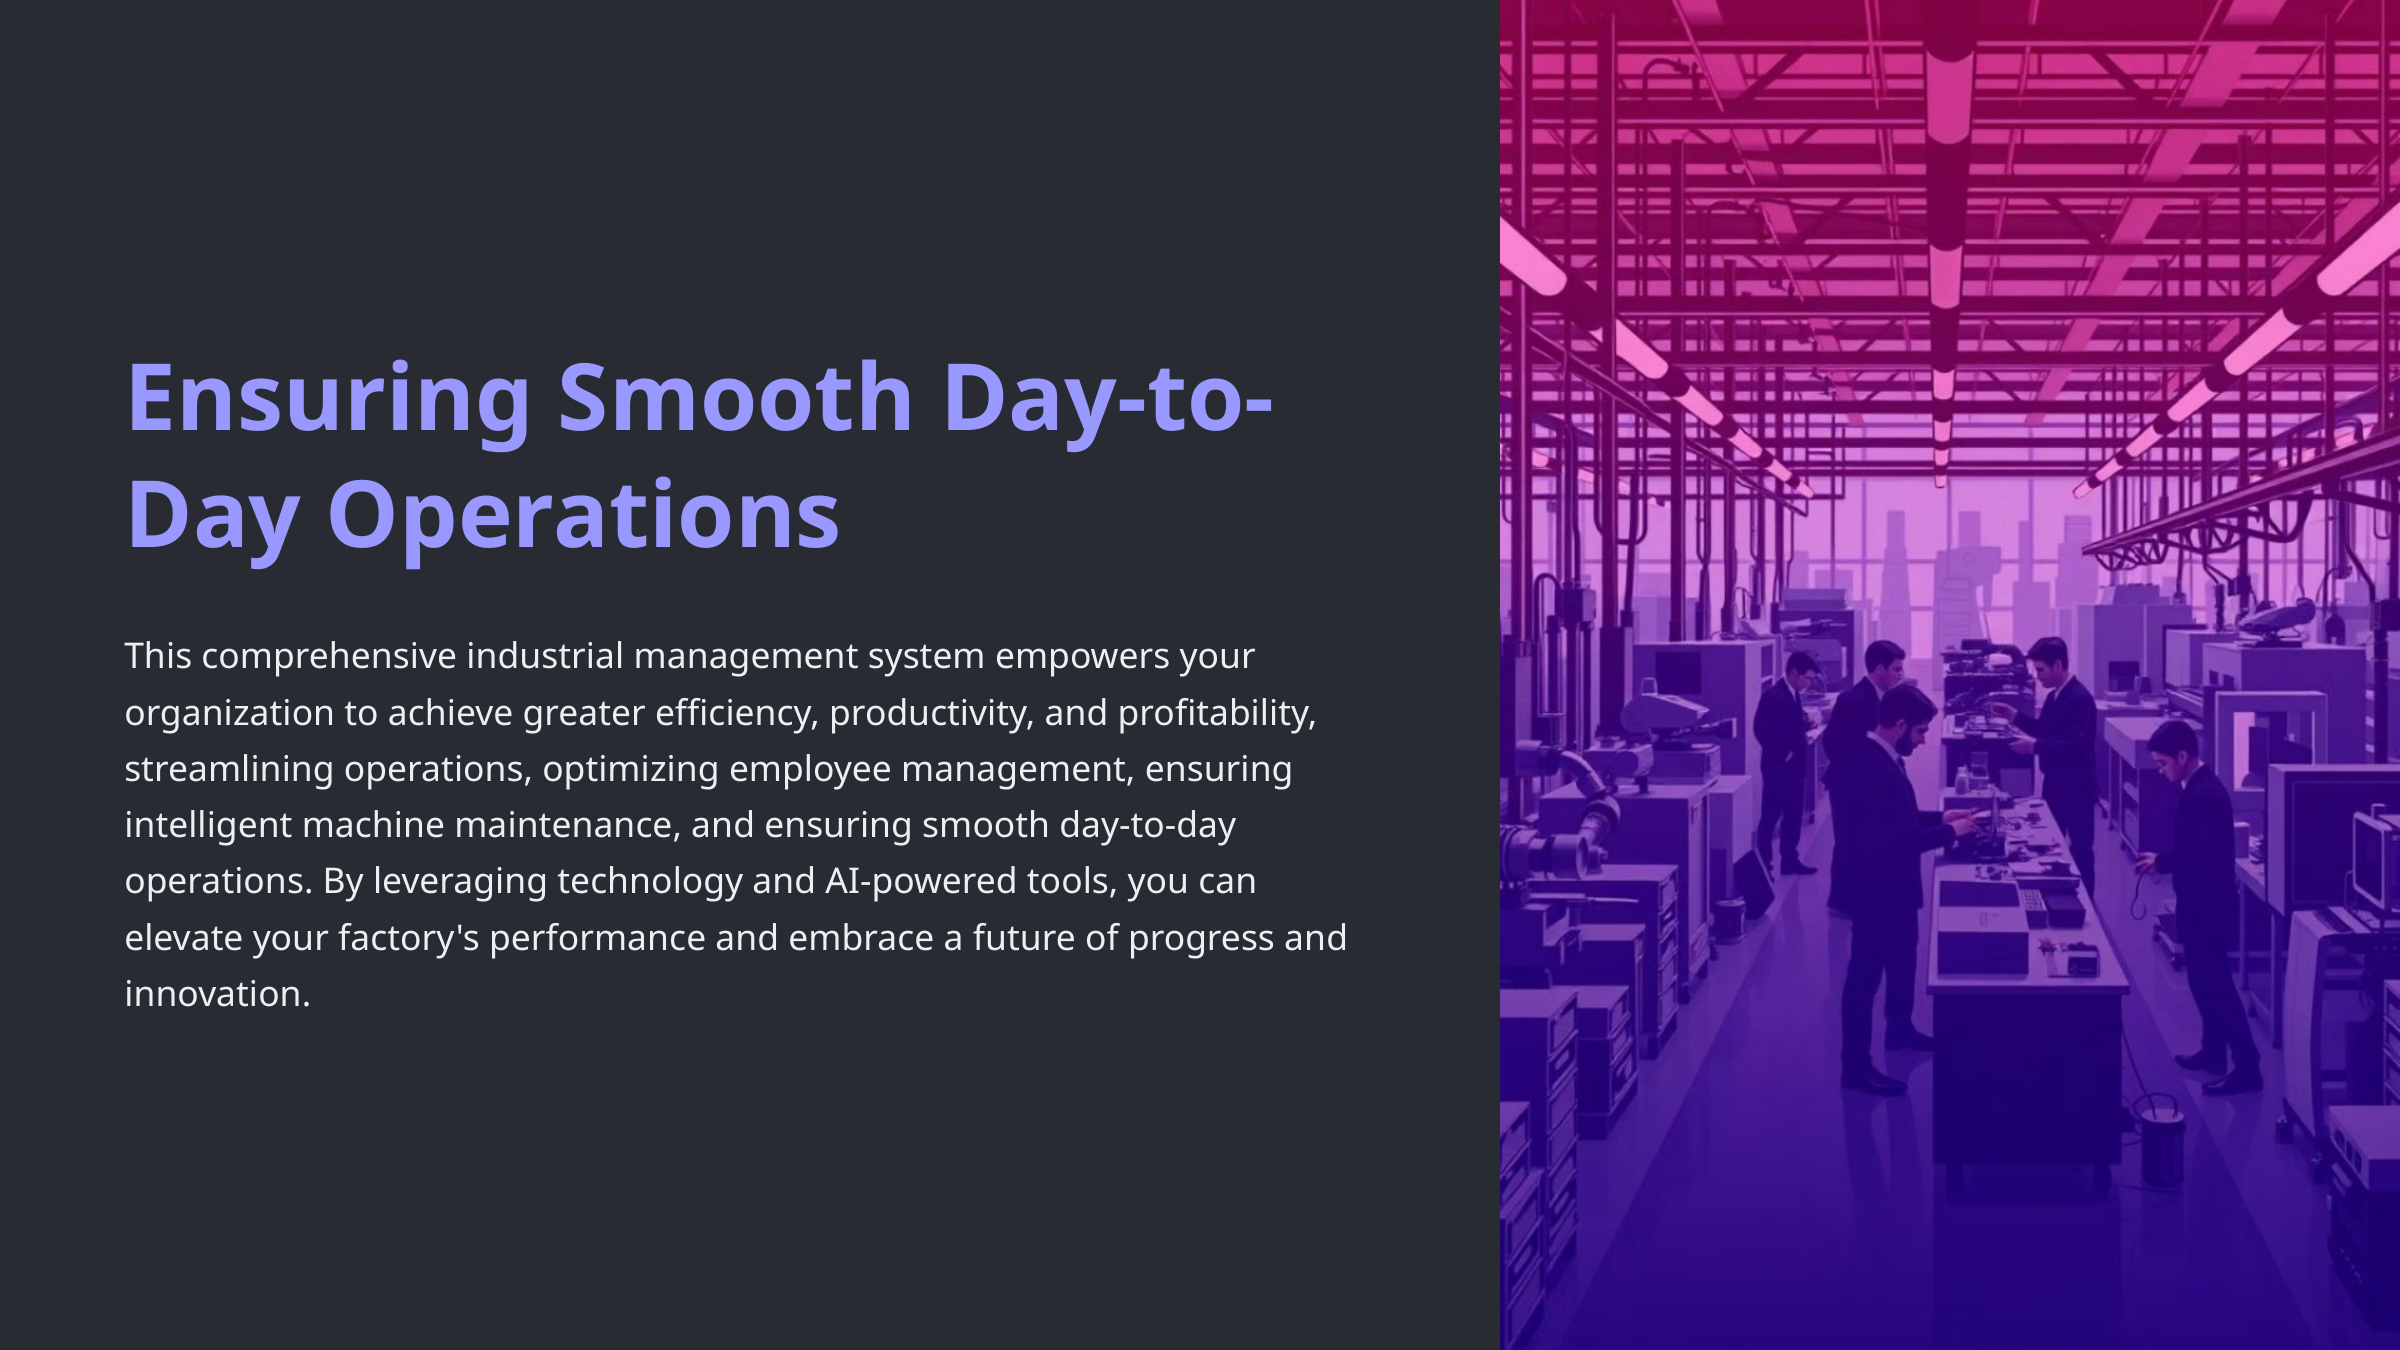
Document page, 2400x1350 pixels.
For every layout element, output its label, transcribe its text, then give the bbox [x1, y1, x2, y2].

text_box This comprehensive industrial management system empowers your organization to achieve greater efficiency, productivity, and profitability, streamlining operations, optimizing employee management, ensuring intelligent machine maintenance, and ensuring smooth day-to-day operations. By leveraging technology and AI-powered tools, you can elevate your factory's performance and embrace a future of progress and innovation. [124, 619, 1376, 1018]
picture [1499, 0, 2400, 1350]
text_box Ensuring Smooth Day-to-Day Operations [124, 332, 1376, 567]
